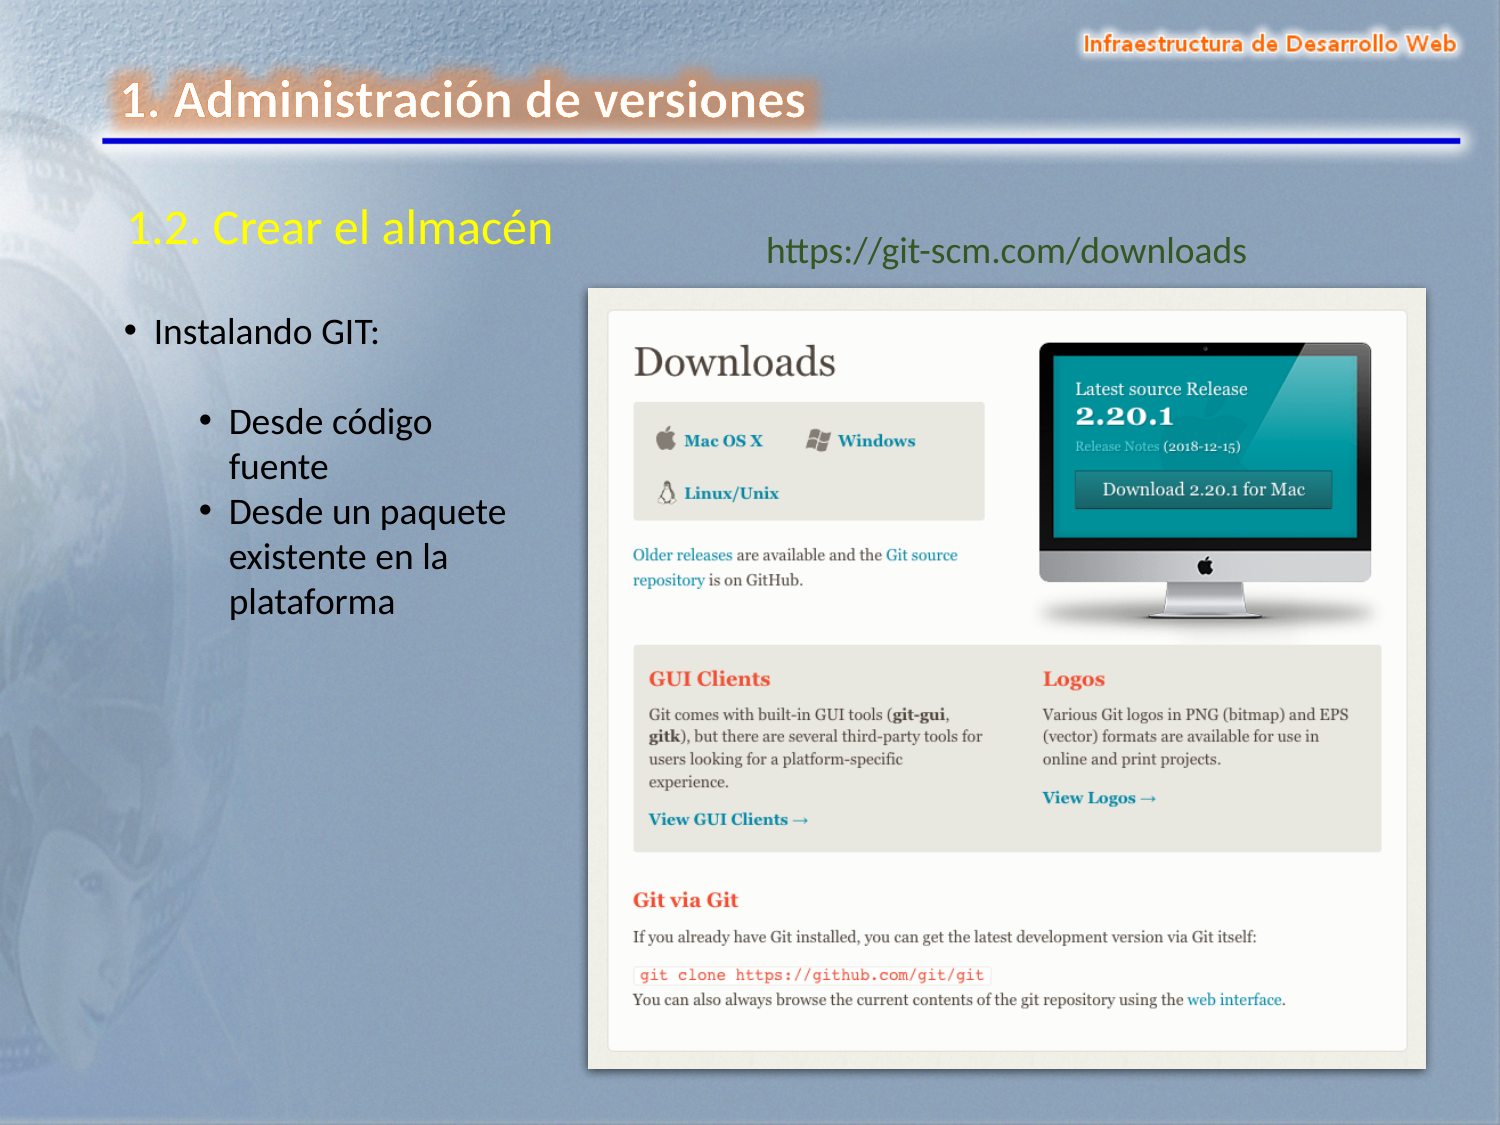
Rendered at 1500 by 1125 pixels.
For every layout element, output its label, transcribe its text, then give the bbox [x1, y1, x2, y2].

text_box 1.2. Crear el almacén [111, 186, 569, 262]
picture [0, 0, 1500, 1125]
text_box Instalando GIT: Desde código fuente Desde un paquete existente en la plataforma [109, 299, 528, 675]
text_box https://git-scm.com/downloads [751, 218, 1263, 279]
